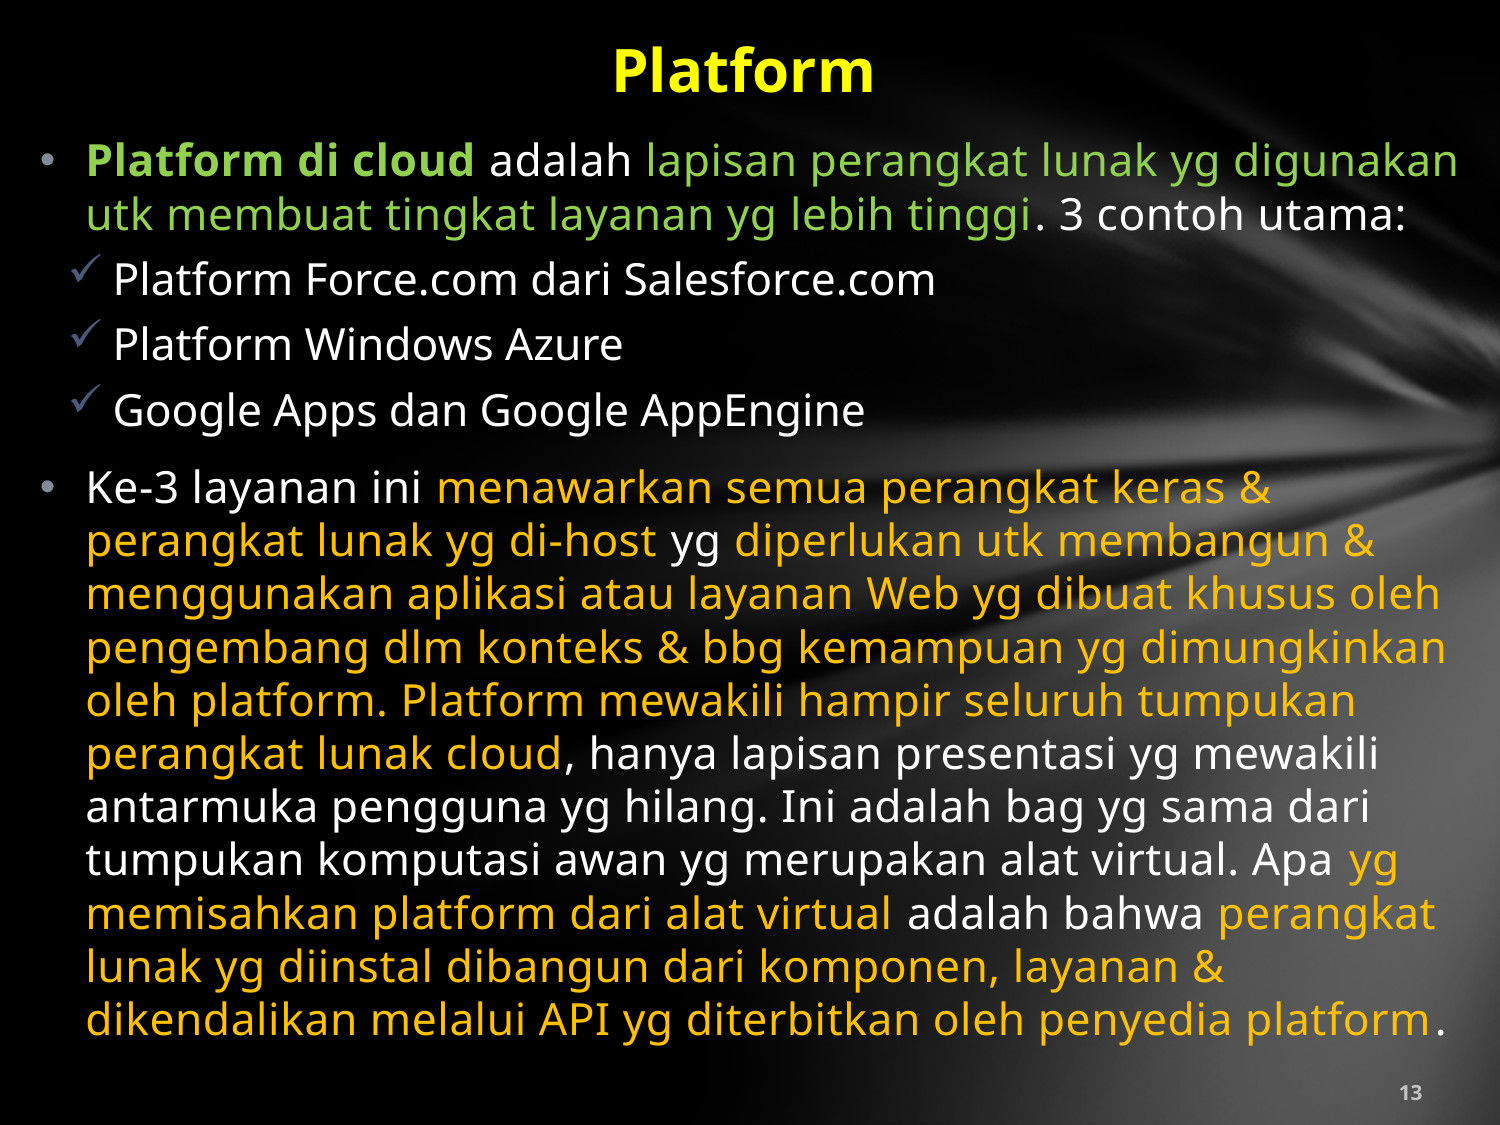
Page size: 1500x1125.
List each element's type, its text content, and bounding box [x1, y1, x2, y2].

slide_number 13 [1293, 1073, 1438, 1115]
title Platform [12, 24, 1475, 113]
list Platform di cloud adalah lapisan perangkat lunak yg digunakan utk membuat tingkat layanan yg lebih tinggi. 3 contoh utama: Platform Force.com dari Salesforce.com Platform Windows Azure Google Apps dan Google AppEngine Ke-3 layanan ini menawarkan semua perangkat keras & perangkat lunak yg di-host yg diperlukan utk membangun & menggunakan aplikasi atau layanan Web yg dibuat khusus oleh pengembang dlm konteks & bbg kemampuan yg dimungkinkan oleh platform. Platform mewakili hampir seluruh tumpukan perangkat lunak cloud, hanya lapisan presentasi yg mewakili antarmuka pengguna yg hilang. Ini adalah bag yg sama dari tumpukan komputasi awan yg merupakan alat virtual. Apa yg memisahkan platform dari alat virtual adalah bahwa perangkat lunak yg diinstal dibangun dari komponen, layanan & dikendalikan melalui API yg diterbitkan oleh penyedia platform. [24, 125, 1488, 1074]
